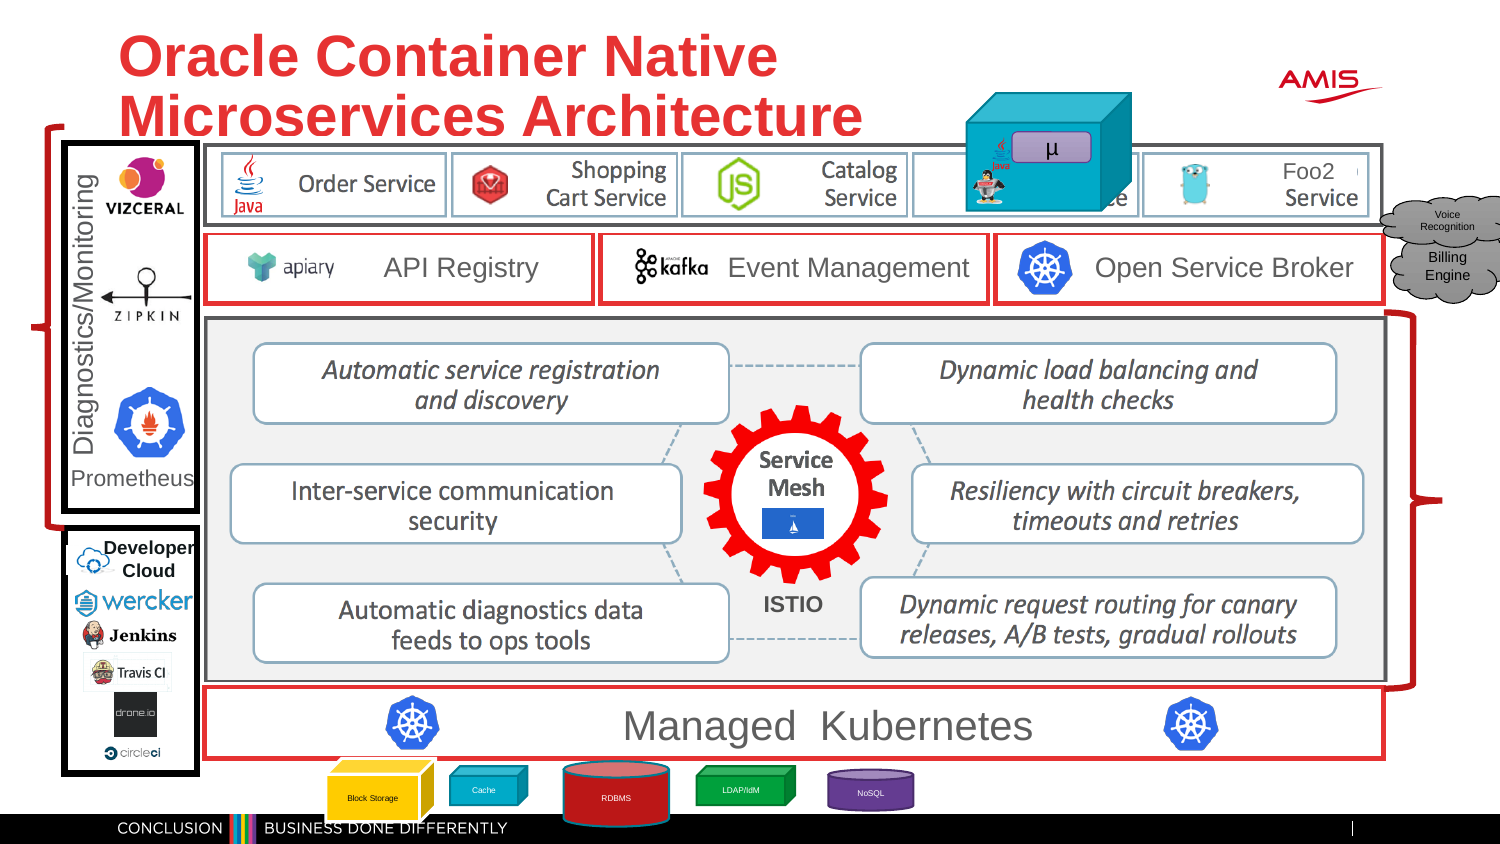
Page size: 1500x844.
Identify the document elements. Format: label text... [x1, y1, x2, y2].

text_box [383, 691, 1220, 753]
text_box Developer Cloud [88, 528, 190, 589]
text_box [31, 126, 65, 529]
picture [239, 814, 1500, 844]
text_box [1383, 311, 1443, 690]
text_box Cache [449, 765, 529, 807]
text_box RDBMS [562, 760, 671, 828]
text_box NoSQL [826, 768, 915, 812]
picture [629, 244, 709, 290]
title Oracle Container Native Microservices Architecture [118, 47, 1205, 130]
picture [1015, 237, 1074, 297]
picture [81, 619, 177, 650]
text_box Open Service Broker [995, 234, 1384, 305]
text_box Block Storage [324, 756, 438, 824]
text_box [203, 686, 1384, 759]
picture [114, 387, 187, 460]
text_box ISTIO [63, 527, 198, 775]
text_box Billing Engine [1390, 240, 1500, 304]
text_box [966, 93, 1131, 211]
picture [104, 153, 187, 218]
picture [244, 246, 338, 286]
text_box API Registry [204, 234, 594, 305]
picture [0, 814, 236, 844]
text_box Prometheus [70, 467, 190, 503]
text_box Diagnostics/Monitoring [68, 332, 107, 457]
picture [66, 545, 121, 575]
picture [73, 652, 191, 795]
picture [193, 136, 1398, 234]
text_box Event Management [599, 234, 989, 305]
text_box LDAP/IdM [695, 765, 797, 807]
text_box Voice Recognition [1383, 195, 1500, 248]
picture [75, 261, 1398, 682]
text_box ISTIO [65, 142, 198, 512]
picture [1205, 58, 1388, 106]
